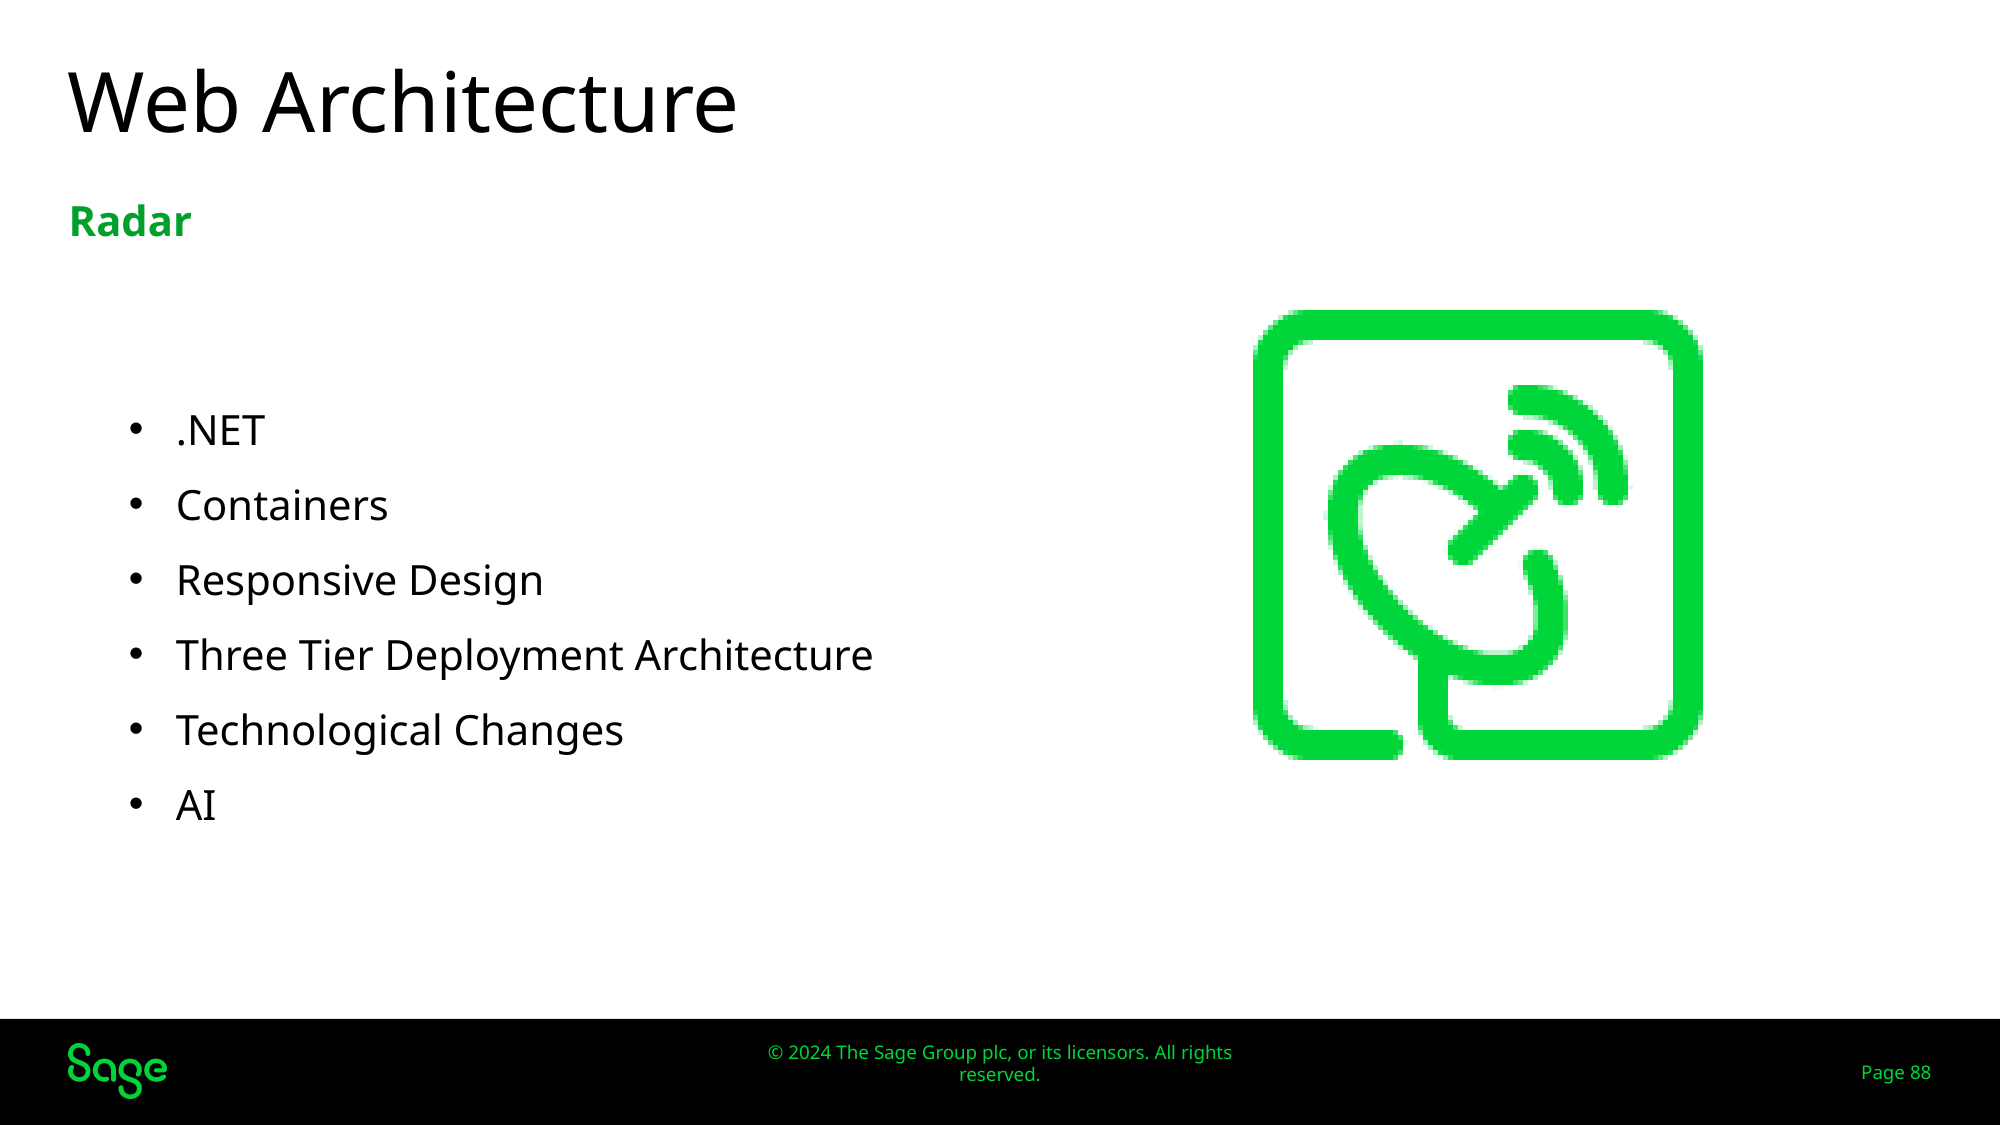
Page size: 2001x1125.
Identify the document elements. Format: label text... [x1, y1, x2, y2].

picture [68, 1043, 167, 1099]
list Radar [68, 186, 1930, 259]
picture [1252, 310, 1703, 760]
slide_number Page 88 [1809, 1043, 1947, 1104]
title Web Architecture [67, 49, 1930, 147]
text_box .NET Containers Responsive Design Three Tier Deployment Architecture Technological Changes AI [114, 371, 1054, 836]
